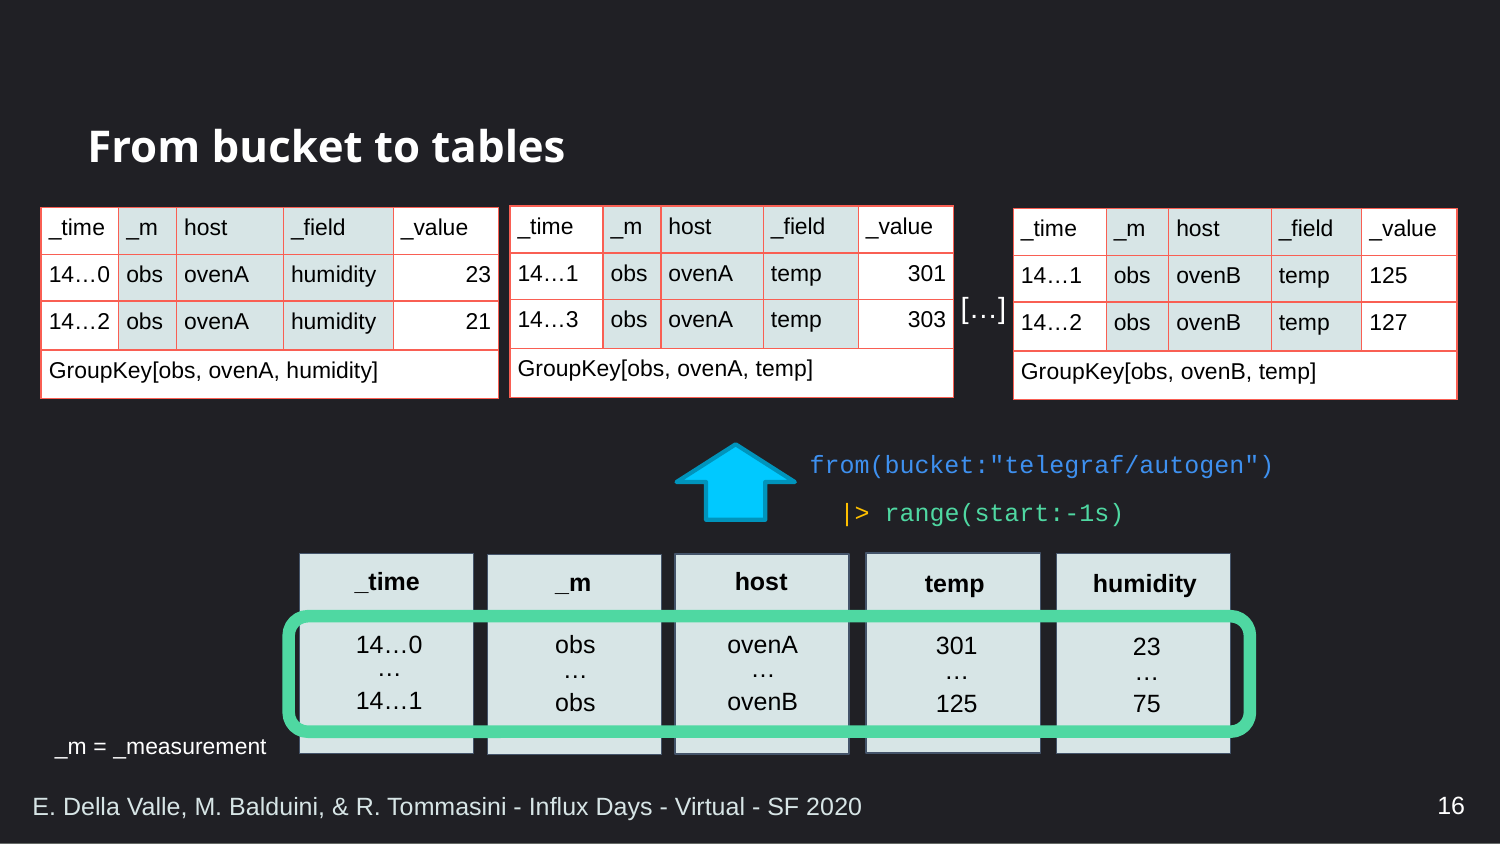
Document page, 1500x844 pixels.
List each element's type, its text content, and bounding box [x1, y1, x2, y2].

table_cell ovenA [662, 300, 763, 348]
table_cell GroupKey[obs, ovenA, temp] [511, 349, 953, 397]
table_cell obs [119, 302, 176, 349]
table_cell ovenA [662, 254, 763, 299]
table_cell 23 [394, 255, 498, 300]
table_cell obs [1107, 303, 1168, 350]
table_cell 14…1 [511, 254, 602, 299]
slide_number 16 [1142, 782, 1481, 828]
table_cell temp [764, 300, 858, 348]
table_cell GroupKey[obs, ovenA, humidity] [42, 351, 498, 398]
text_box [299, 553, 474, 618]
table_header _value [1362, 209, 1456, 255]
table_cell obs [604, 300, 660, 348]
table_cell 301 [859, 254, 953, 299]
table_cell obs [604, 254, 660, 299]
table_cell 14…0 [42, 255, 118, 300]
text_box humidity [1076, 552, 1214, 593]
text_box [1056, 553, 1231, 616]
table_header host [177, 208, 283, 254]
text_box _m = _measurement [40, 724, 282, 767]
text_box […] [945, 282, 1013, 332]
table_cell GroupKey[obs, ovenB, temp] [1014, 352, 1456, 399]
table_cell ovenA [177, 255, 283, 300]
text_box temp [886, 552, 1023, 592]
text_box from(bucket:"telegraf/autogen") |> range(start:-1s) [794, 423, 1500, 534]
table_header _value [394, 208, 498, 254]
text_box [299, 730, 474, 754]
table_cell 21 [394, 302, 498, 349]
text_box [866, 552, 1041, 616]
table_cell temp [764, 254, 858, 299]
table_cell ovenB [1169, 256, 1271, 301]
table_cell 303 [859, 300, 953, 348]
table_header _m [1107, 209, 1168, 255]
text_box host [692, 550, 830, 591]
footer E. Della Valle, M. Balduini, & R. Tommasini - Influx Days - Virtual - SF 2020 [17, 783, 1135, 828]
text_box [487, 732, 662, 755]
table_cell 14…3 [511, 300, 602, 348]
table_cell obs [119, 255, 176, 300]
text_box [1056, 732, 1231, 754]
text_box [674, 442, 797, 522]
table_cell temp [1272, 303, 1361, 350]
table_cell humidity [284, 302, 393, 349]
table_header _value [859, 207, 953, 252]
table_header host [662, 207, 763, 252]
table_header _time [42, 208, 118, 254]
table_header _time [511, 207, 602, 252]
text_box _time [319, 550, 456, 591]
text_box _m [505, 551, 642, 592]
table_cell ovenA [177, 302, 283, 349]
text_box [675, 732, 850, 754]
table_cell 14…2 [1014, 303, 1106, 350]
table_cell humidity [284, 255, 393, 300]
table_cell ovenB [1169, 303, 1271, 350]
table_cell 125 [1362, 256, 1456, 301]
table_header _field [284, 208, 393, 254]
table_cell temp [1272, 256, 1361, 301]
table_header _m [119, 208, 176, 254]
table_header _field [764, 207, 858, 252]
title From bucket to tables [76, 99, 1423, 196]
table_header _field [1272, 209, 1361, 255]
table_header host [1169, 209, 1271, 255]
table_cell 14…2 [42, 302, 118, 349]
table_cell 14…1 [1014, 256, 1106, 301]
table_header _time [1014, 209, 1106, 255]
table_header _m [604, 207, 660, 252]
table_cell obs [1107, 256, 1168, 301]
text_box [288, 616, 1250, 732]
table_cell 127 [1362, 303, 1456, 350]
text_box [487, 554, 662, 616]
text_box [866, 732, 1041, 753]
text_box [675, 553, 850, 616]
